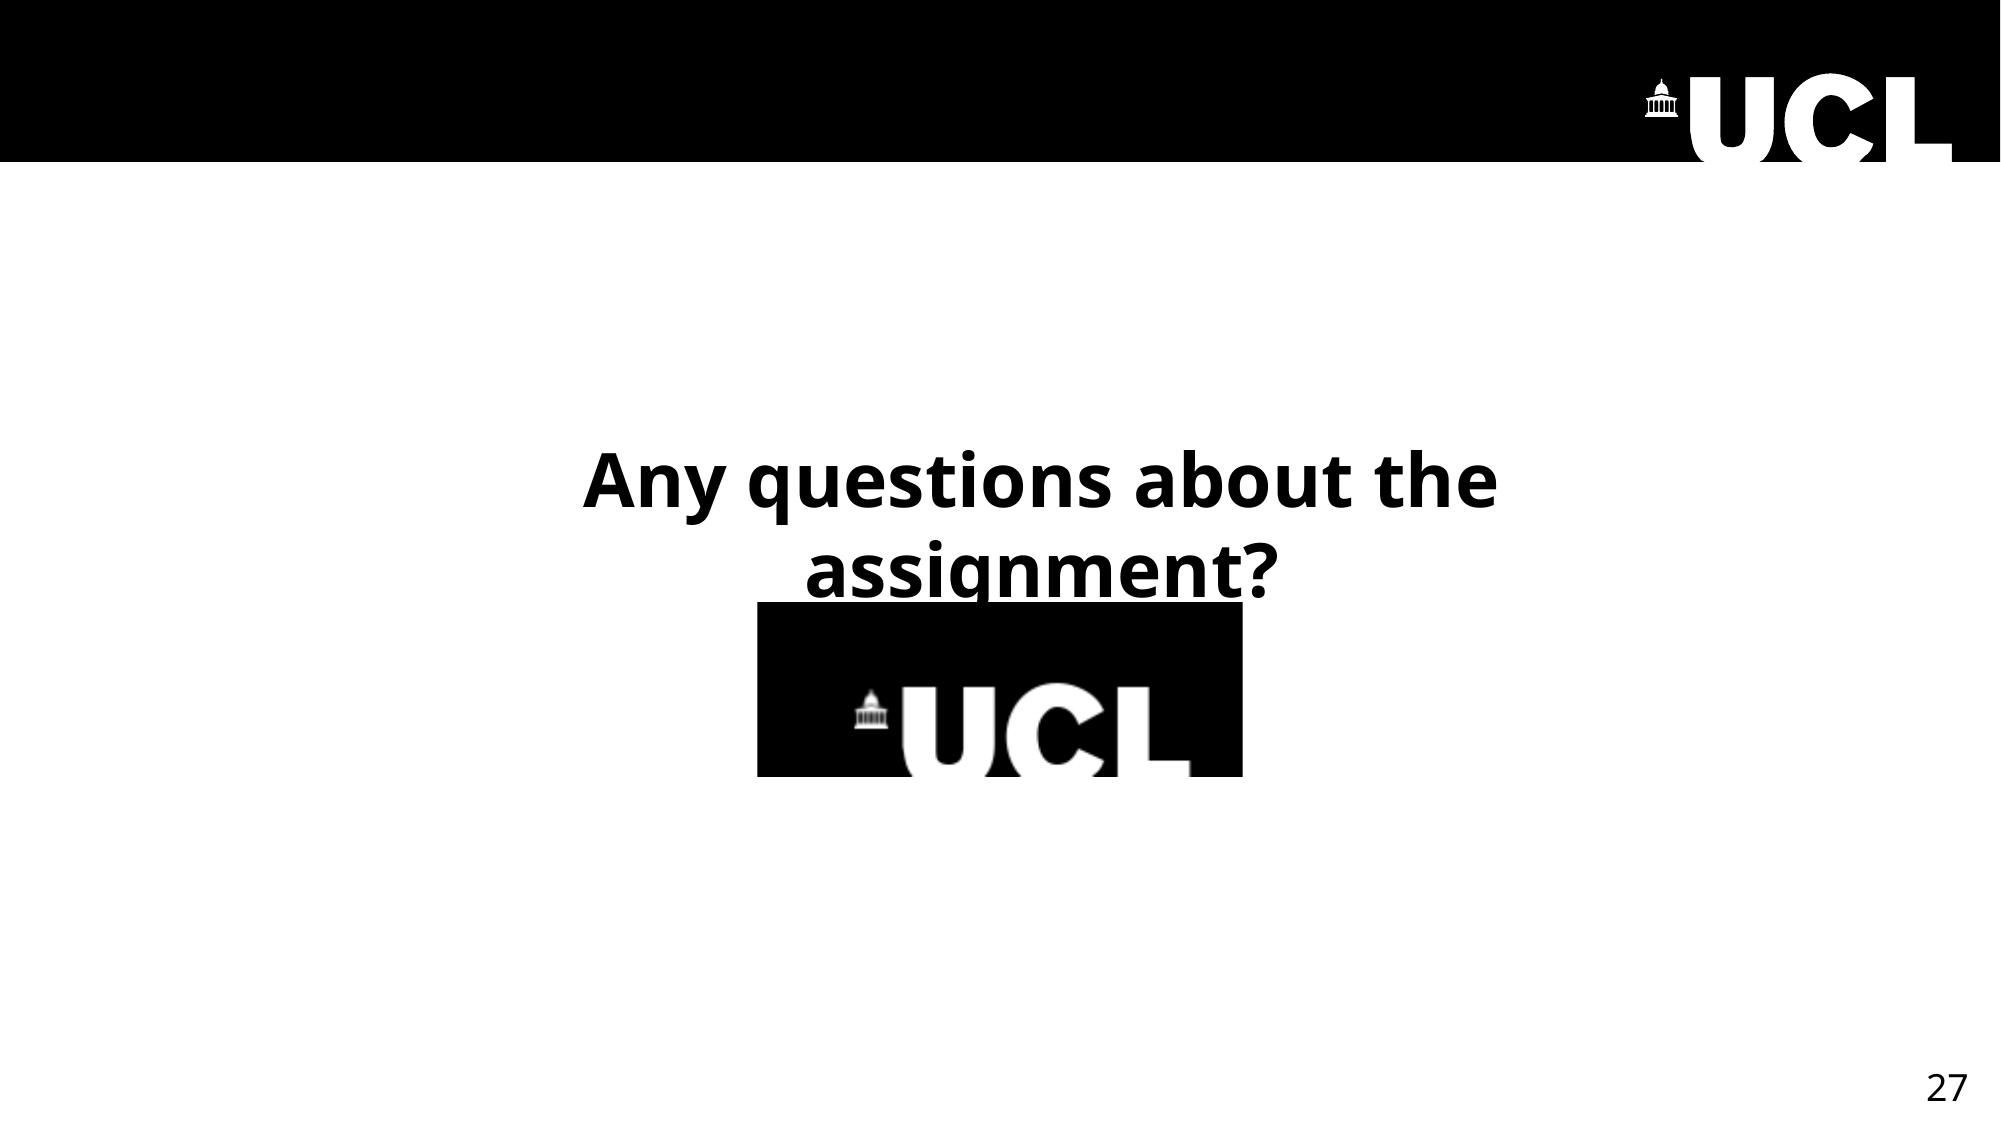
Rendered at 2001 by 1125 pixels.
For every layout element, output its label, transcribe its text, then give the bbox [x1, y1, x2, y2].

text_box 27 [1911, 1056, 2000, 1080]
picture [757, 602, 1243, 778]
picture [1645, 78, 1678, 117]
text_box Any questions about the assignment? [377, 424, 1707, 620]
